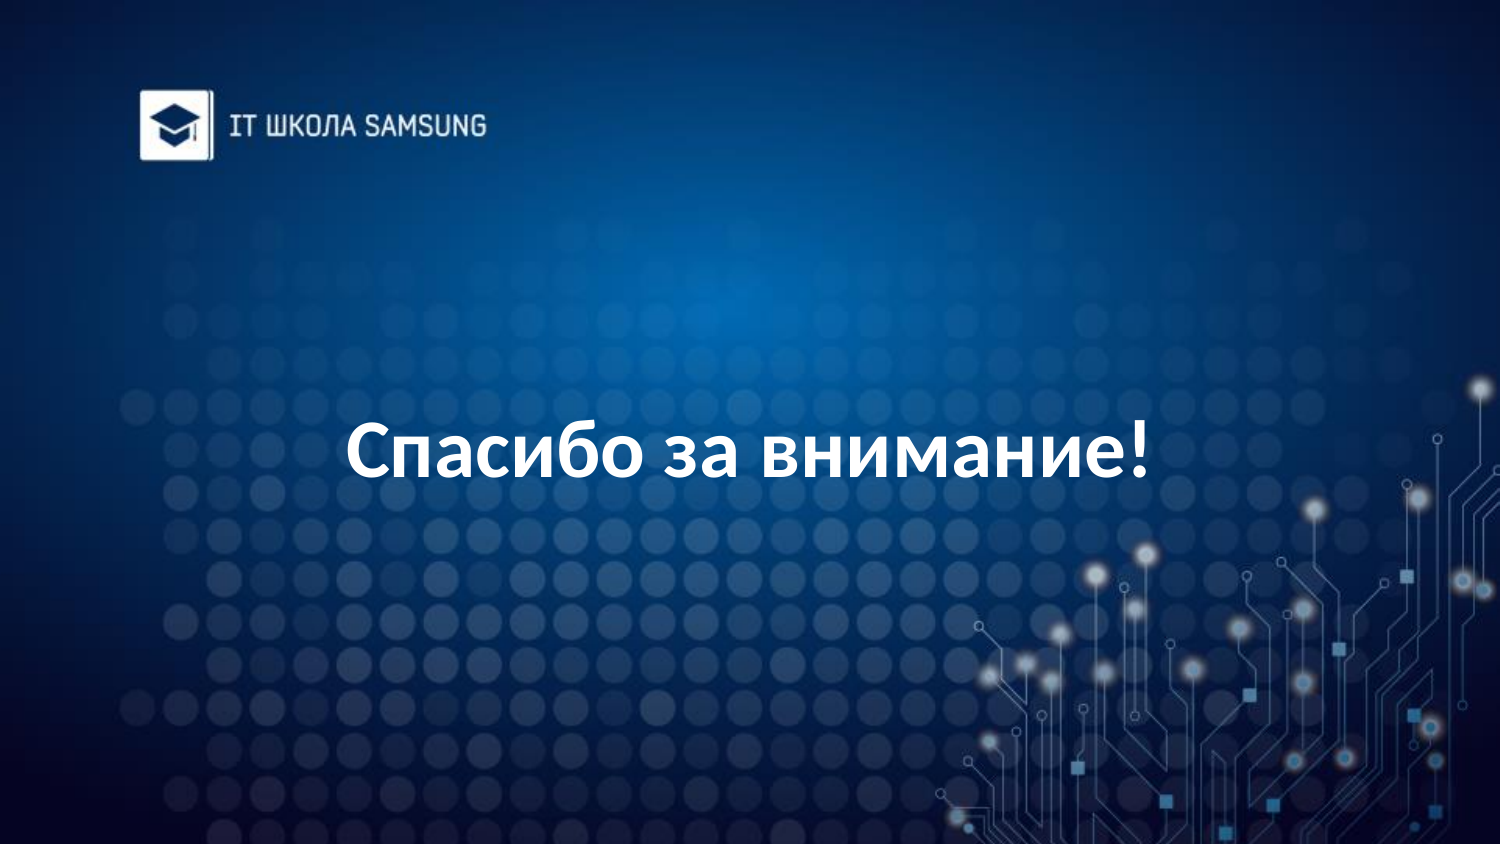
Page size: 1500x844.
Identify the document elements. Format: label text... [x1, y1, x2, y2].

picture [0, 0, 1500, 844]
title Спасибо за внимание! [112, 353, 1388, 535]
